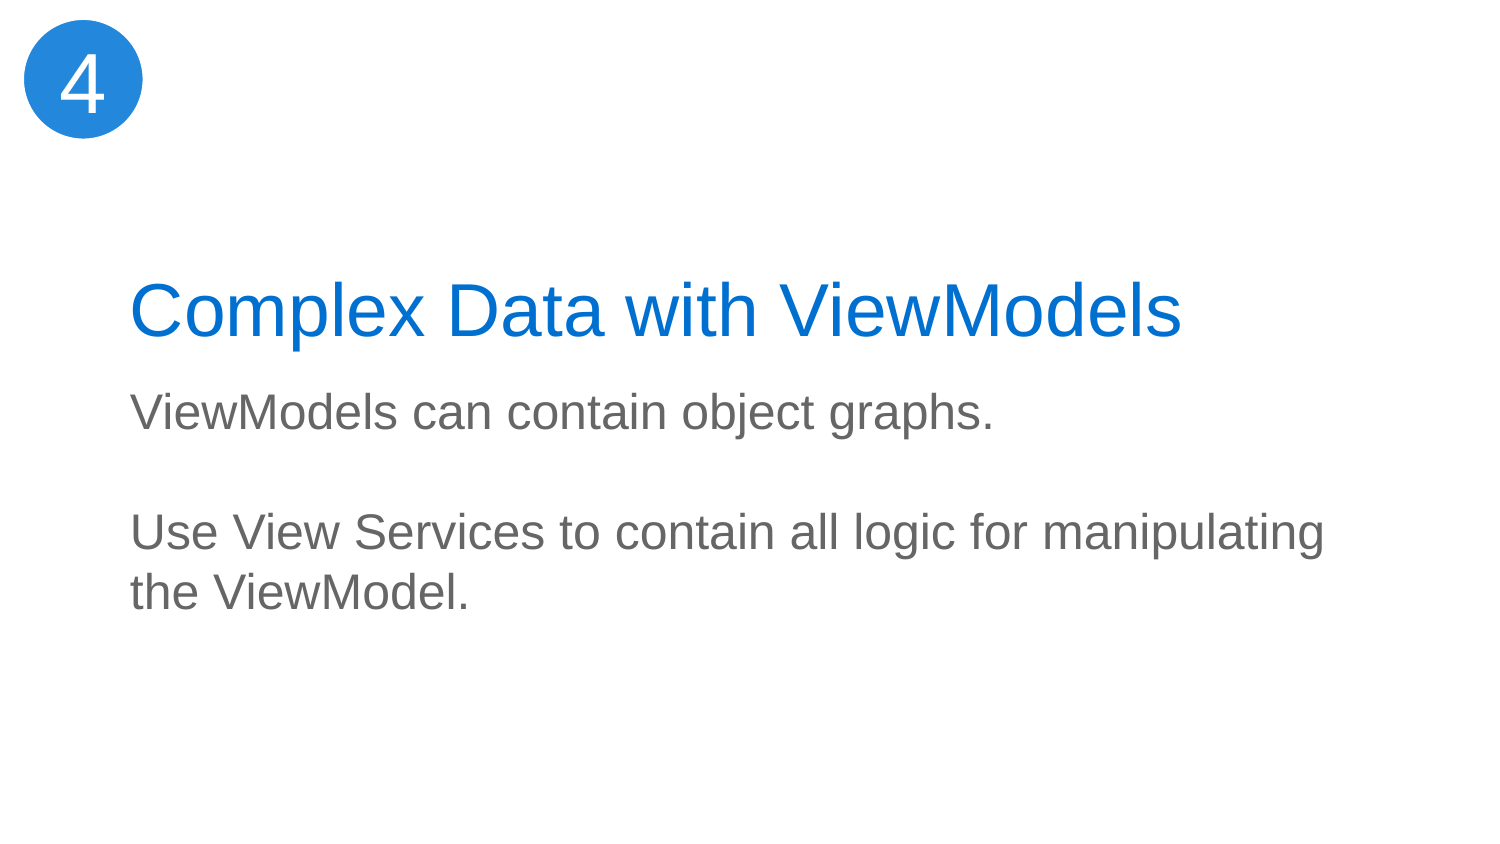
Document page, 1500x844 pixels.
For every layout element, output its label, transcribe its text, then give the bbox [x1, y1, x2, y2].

text_box 4 [22, 18, 144, 140]
title Complex Data with ViewModels [129, 254, 1369, 358]
list ViewModels can contain object graphs. Use View Services to contain all logic for manipulating the ViewModel. [129, 379, 1353, 592]
